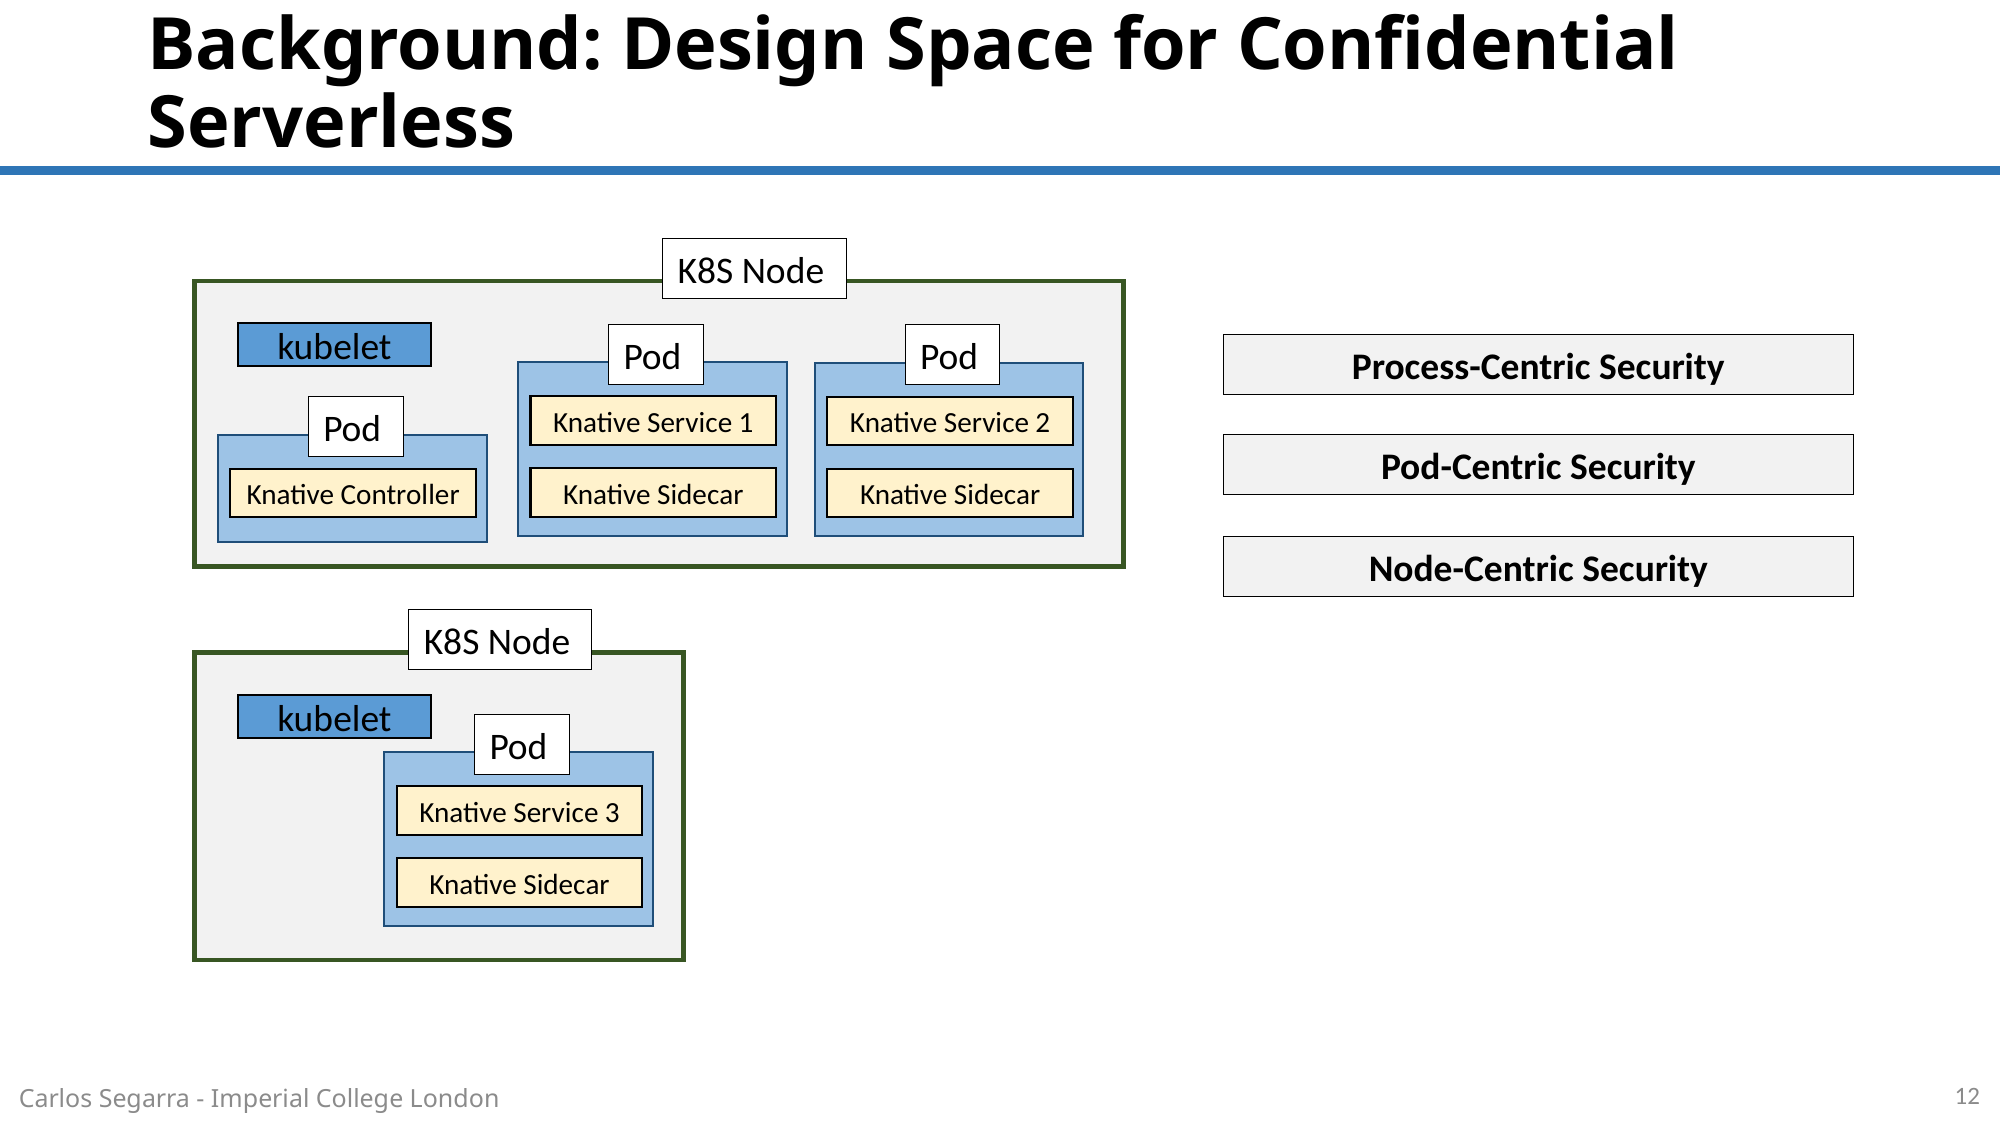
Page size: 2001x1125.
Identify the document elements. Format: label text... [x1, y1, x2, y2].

footer Carlos Segarra - Imperial College London [3, 1067, 1204, 1125]
text_box [517, 361, 788, 537]
text_box [383, 751, 654, 927]
text_box Knative Service 3 [396, 785, 643, 836]
text_box Knative Sidecar [529, 467, 777, 518]
text_box Node-Centric Security [1223, 536, 1854, 597]
text_box Pod [905, 324, 1000, 385]
text_box Knative Service 1 [529, 395, 777, 446]
text_box Knative Service 2 [826, 396, 1074, 446]
text_box kubelet [237, 322, 432, 367]
text_box [217, 434, 488, 543]
slide_number 12 [1545, 1064, 1996, 1125]
text_box Pod [474, 714, 570, 775]
text_box Pod [308, 396, 404, 457]
text_box Pod-Centric Security [1223, 434, 1854, 495]
text_box [194, 651, 685, 961]
text_box Knative Sidecar [396, 857, 643, 908]
text_box Process-Centric Security [1223, 334, 1854, 395]
title Background: Design Space for Confidential Serverless [0, 0, 2000, 171]
text_box kubelet [237, 694, 432, 739]
text_box [194, 280, 1124, 568]
text_box K8S Node [408, 609, 592, 670]
text_box Pod [608, 324, 704, 385]
text_box [814, 362, 1084, 537]
text_box K8S Node [662, 238, 847, 299]
text_box Knative Sidecar [826, 468, 1074, 518]
text_box Knative Controller [229, 468, 477, 518]
